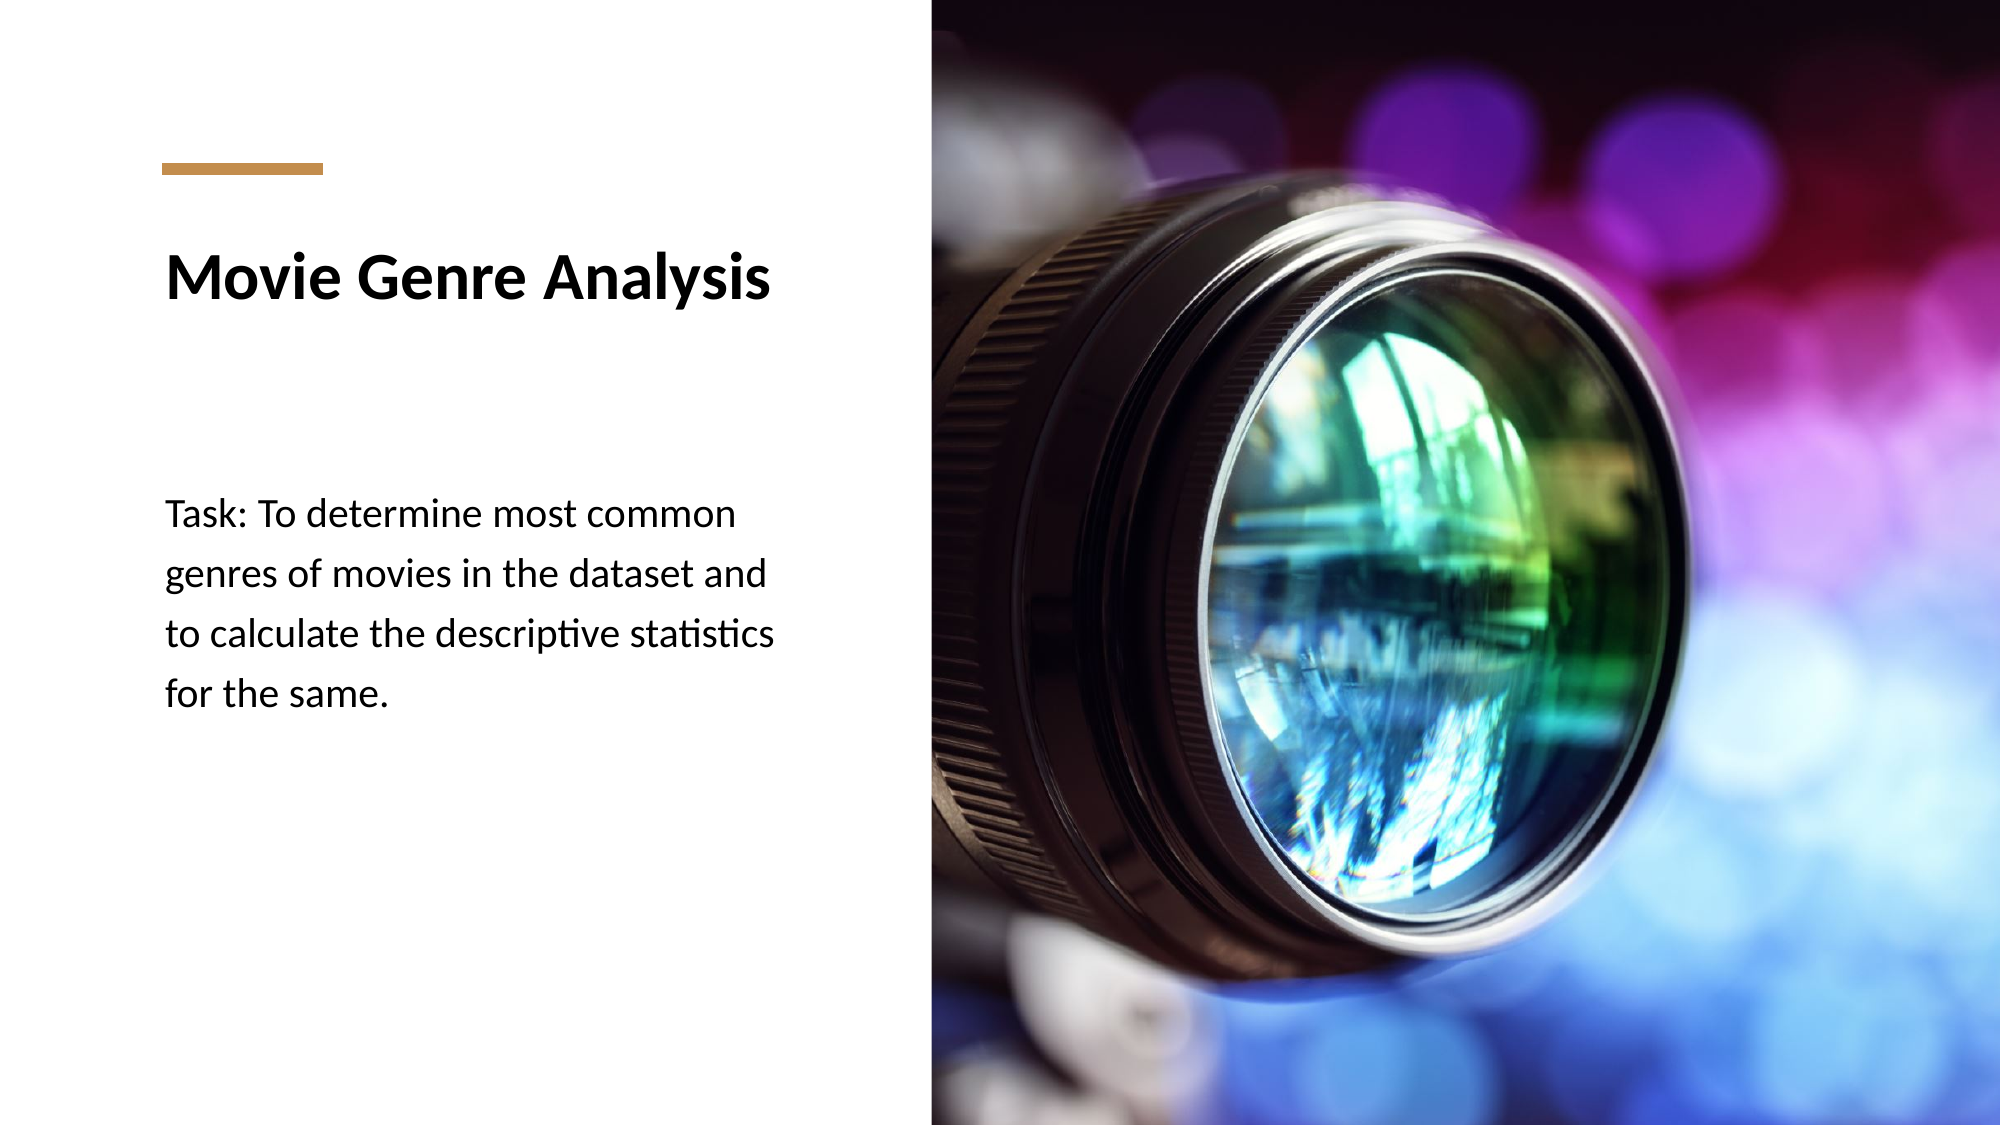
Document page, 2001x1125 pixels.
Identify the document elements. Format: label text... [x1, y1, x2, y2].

list Task: To determine most common genres of movies in the dataset and to calculate the descriptive statistics for the same. [150, 468, 797, 975]
text_box [0, 0, 931, 1125]
picture [931, 0, 2000, 1125]
title Movie Genre Analysis [150, 224, 797, 441]
